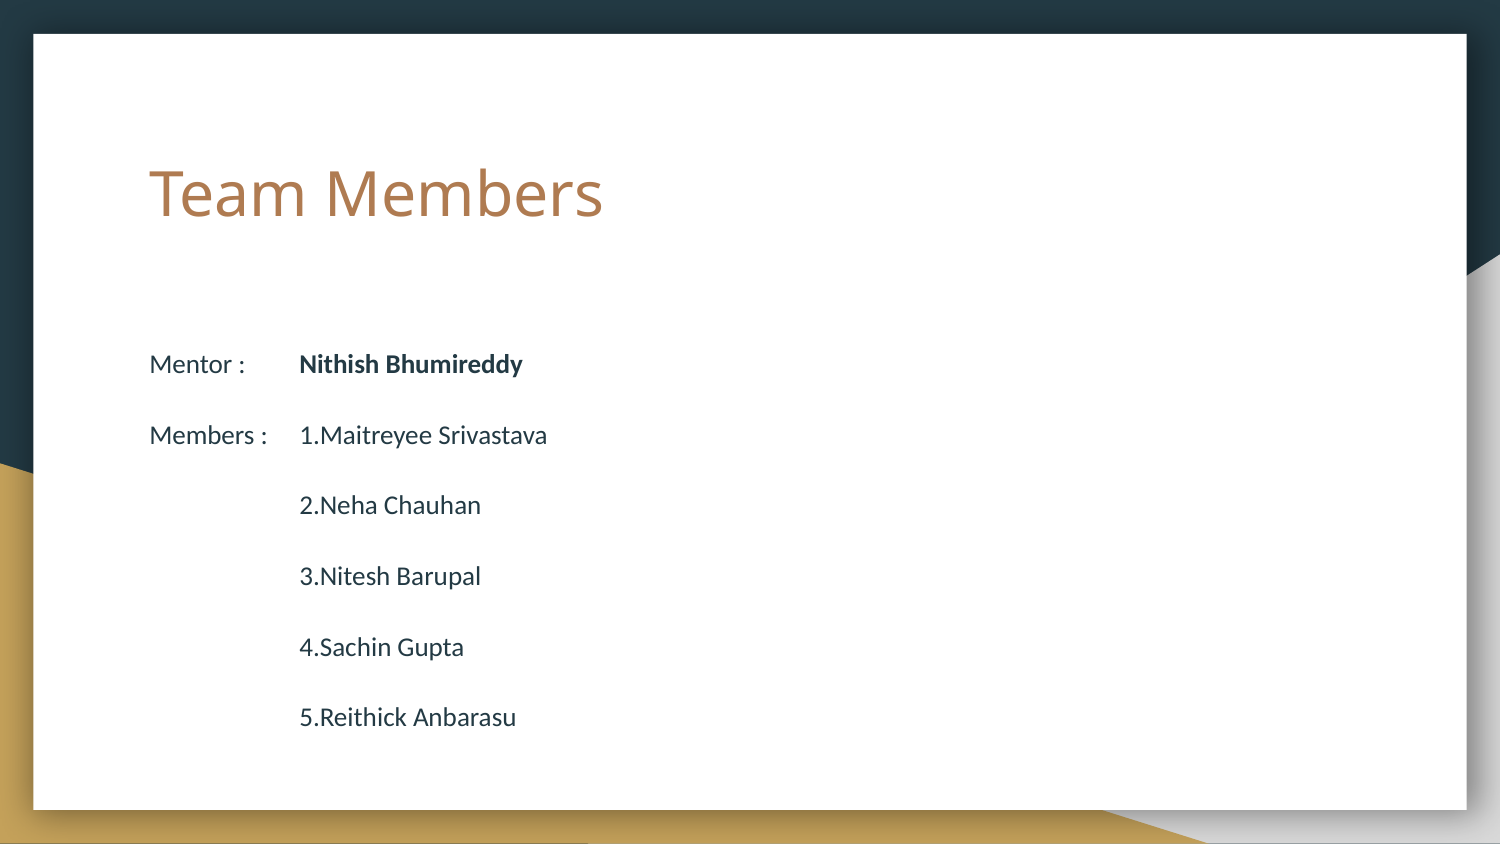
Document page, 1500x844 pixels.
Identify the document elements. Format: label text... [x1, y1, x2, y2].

list Mentor : Nithish Bhumireddy Members : 1.Maitreyee Srivastava 2.Neha Chauhan 3.Nitesh Barupal 4.Sachin Gupta 5.Reithick Anbarasu [134, 326, 1366, 729]
title Team Members [134, 138, 1366, 296]
